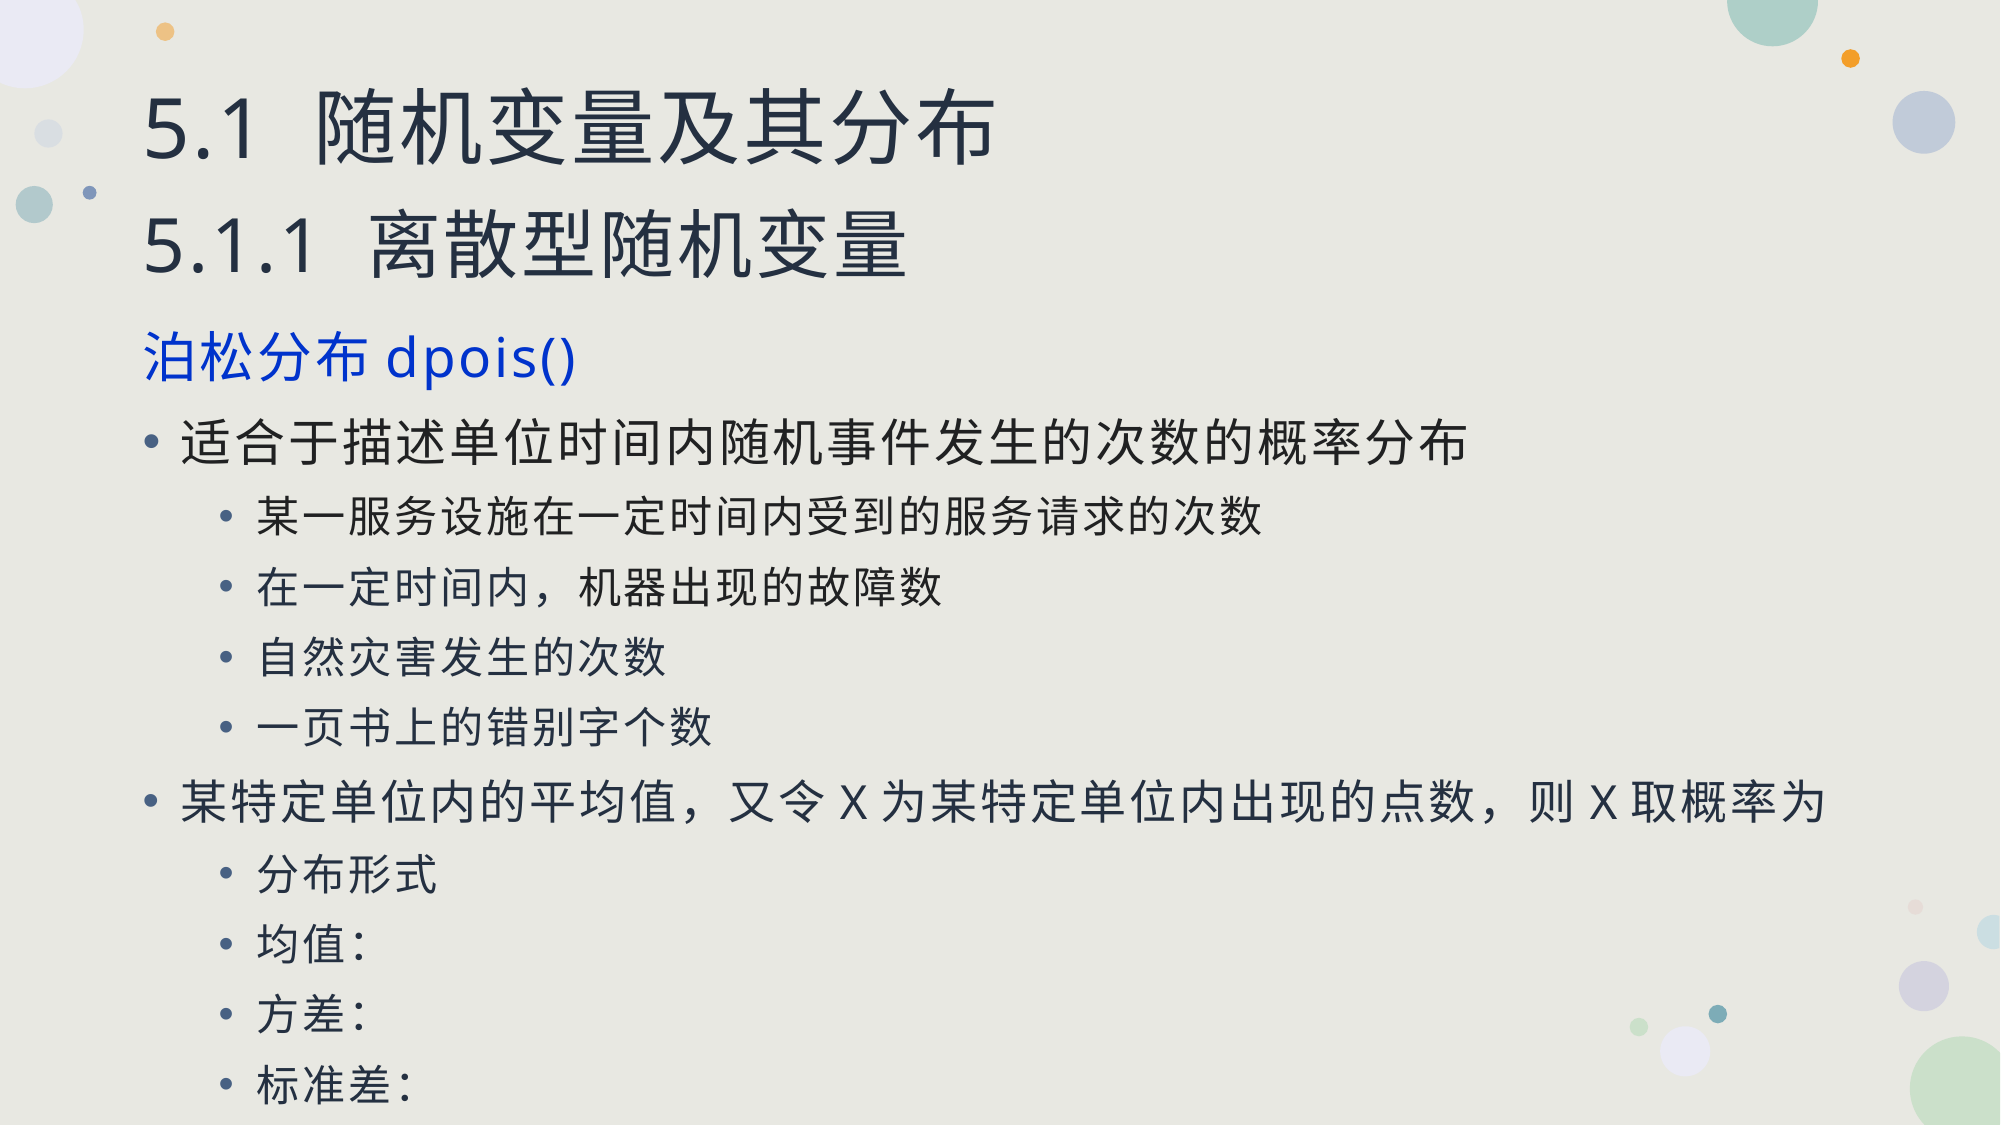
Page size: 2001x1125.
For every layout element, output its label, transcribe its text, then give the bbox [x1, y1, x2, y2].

title 5.1 随机变量及其分布 5.1.1 离散型随机变量 [127, 59, 1877, 278]
